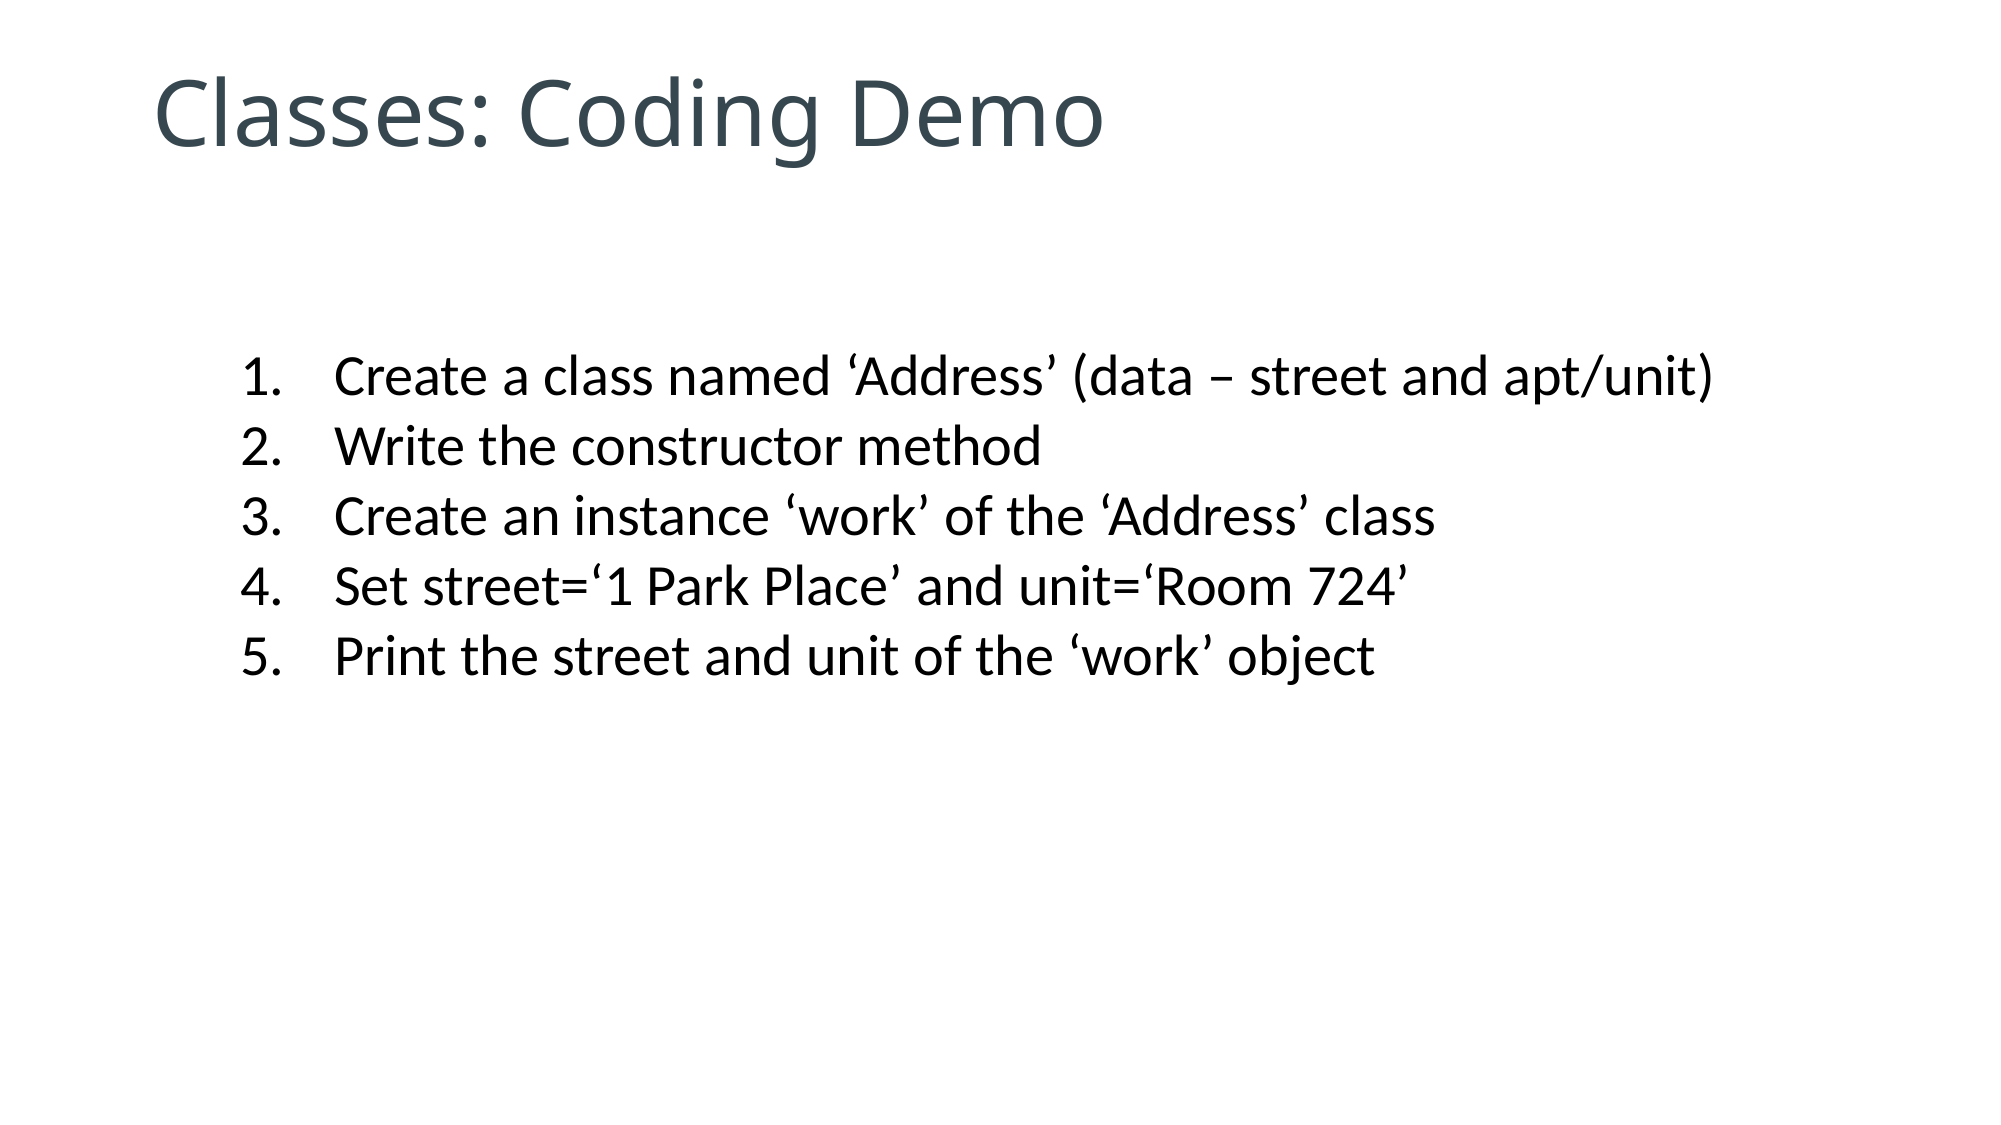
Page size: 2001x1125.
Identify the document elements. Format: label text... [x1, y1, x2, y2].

text_box Classes: Coding Demo [137, 59, 1863, 278]
text_box Create a class named ‘Address’ (data – street and apt/unit) Write the constructor method Create an instance ‘work’ of the ‘Address’ class Set street=‘1 Park Place’ and unit=‘Room 724’ Print the street and unit of the ‘work’ object [225, 329, 1886, 695]
